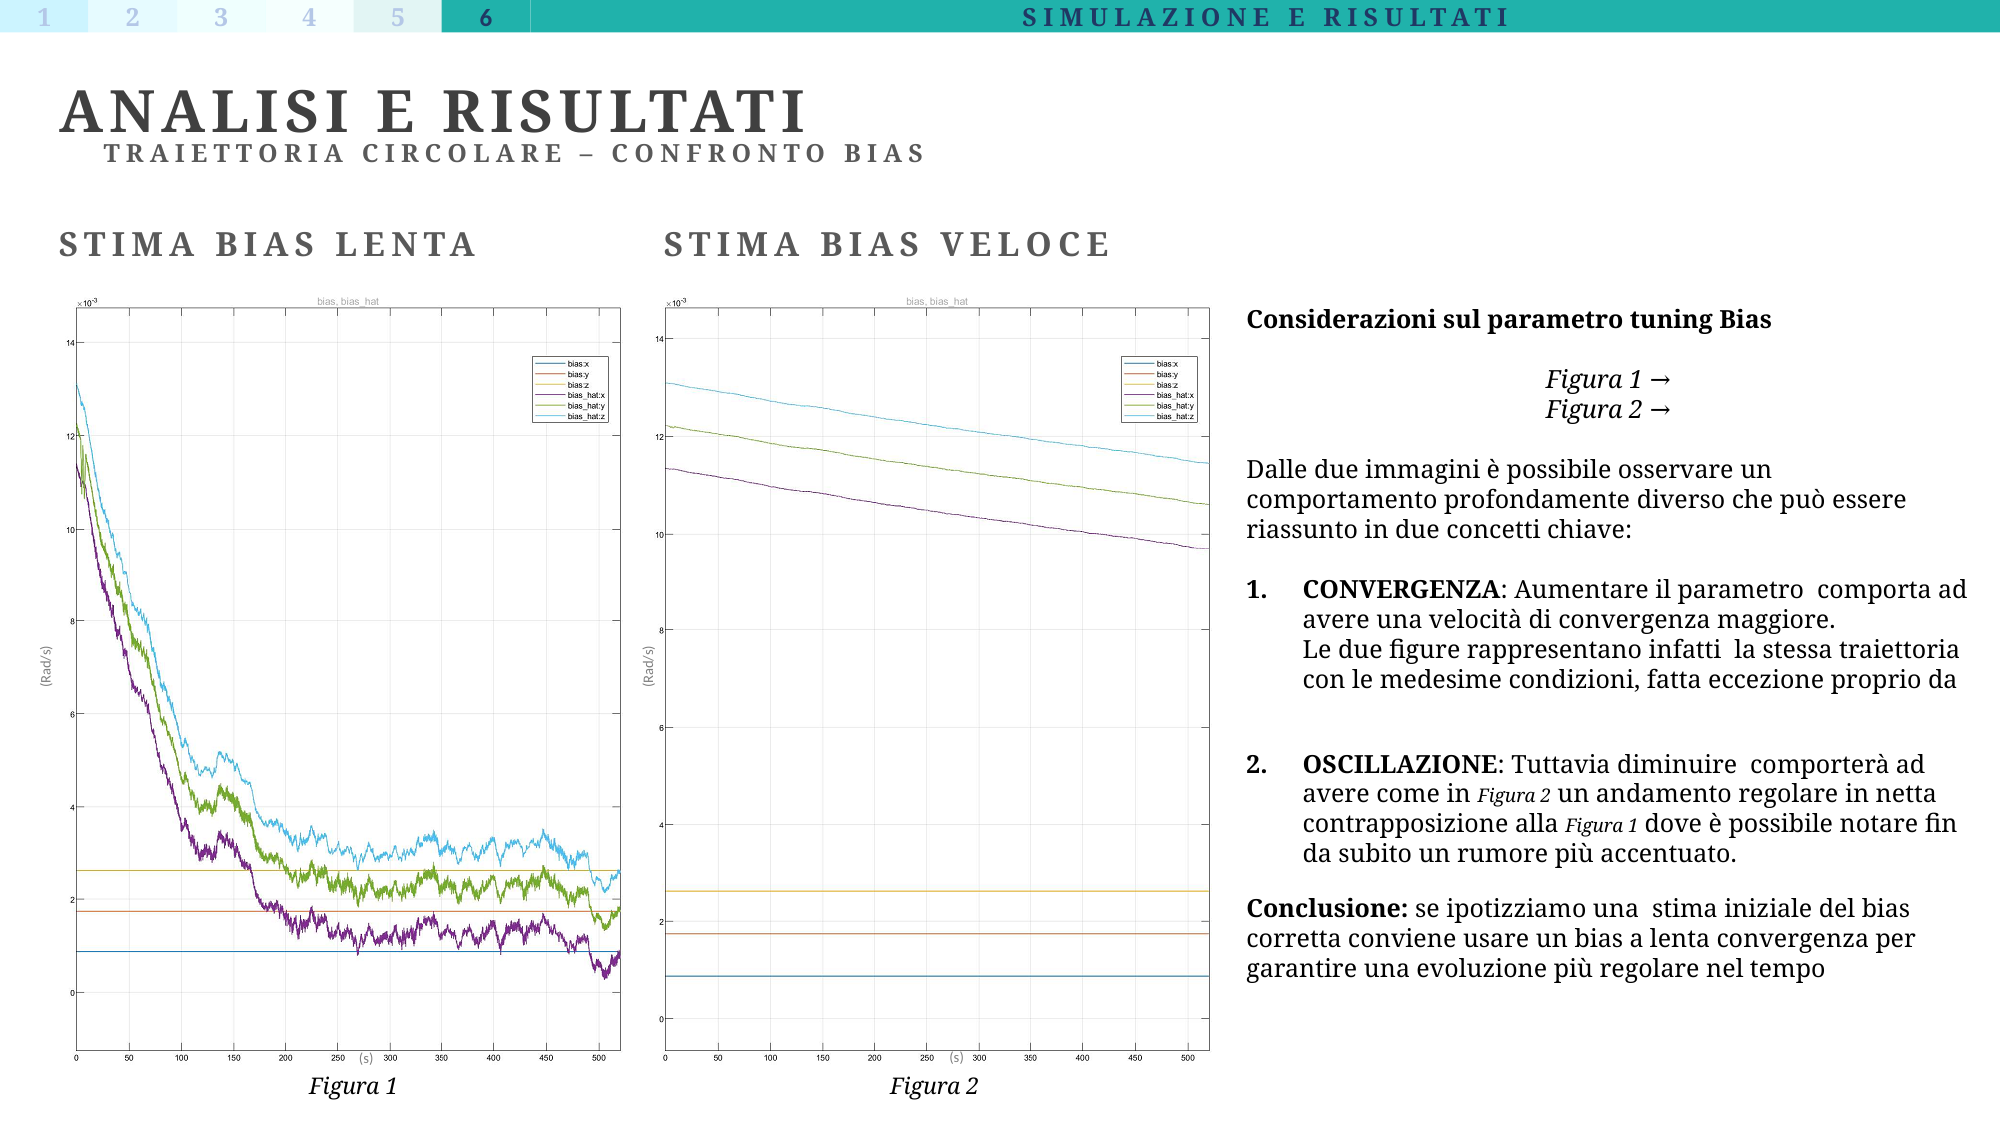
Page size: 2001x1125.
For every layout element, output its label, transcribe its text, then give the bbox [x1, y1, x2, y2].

text_box STIMA BIAS VELOCE [649, 215, 1367, 316]
text_box TRAIETTORIA CIRCOLARE – CONFRONTO BIAS [88, 130, 1453, 175]
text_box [0, 0, 2000, 33]
text_box (Rad/s) [28, 630, 48, 703]
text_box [48, 269, 637, 1107]
text_box ANALISI E RISULTATI [45, 66, 921, 152]
text_box STIMA BIAS LENTA [44, 215, 649, 271]
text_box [637, 269, 1229, 1107]
